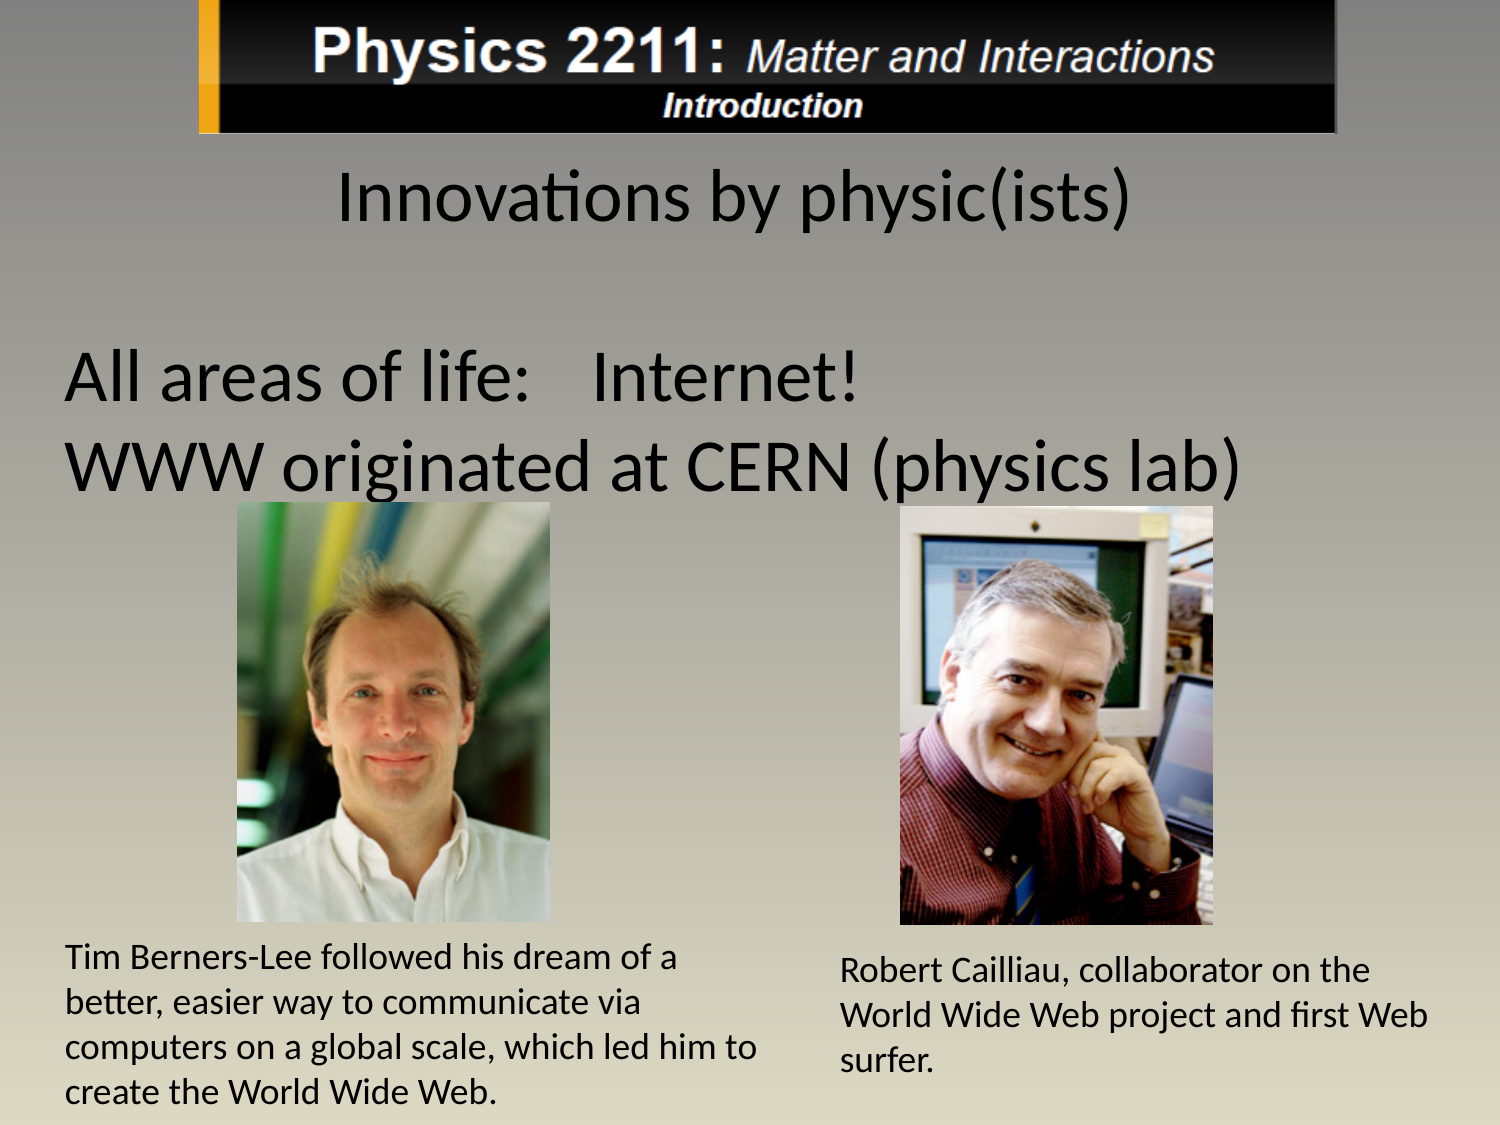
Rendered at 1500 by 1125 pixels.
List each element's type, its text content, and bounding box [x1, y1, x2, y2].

picture [197, 0, 1338, 134]
text_box Robert Cailliau, collaborator on the World Wide Web project and first Web surfer. [825, 937, 1450, 1088]
picture [237, 502, 551, 922]
text_box Tim Berners-Lee followed his dream of a better, easier way to communicate via computers on a global scale, which led him to create the World Wide Web. [49, 924, 800, 1120]
text_box Internet! [576, 318, 895, 424]
picture [899, 506, 1213, 926]
text_box Innovations by physic(ists) All areas of life: WWW originated at CERN (physics lab) [50, 112, 1438, 874]
